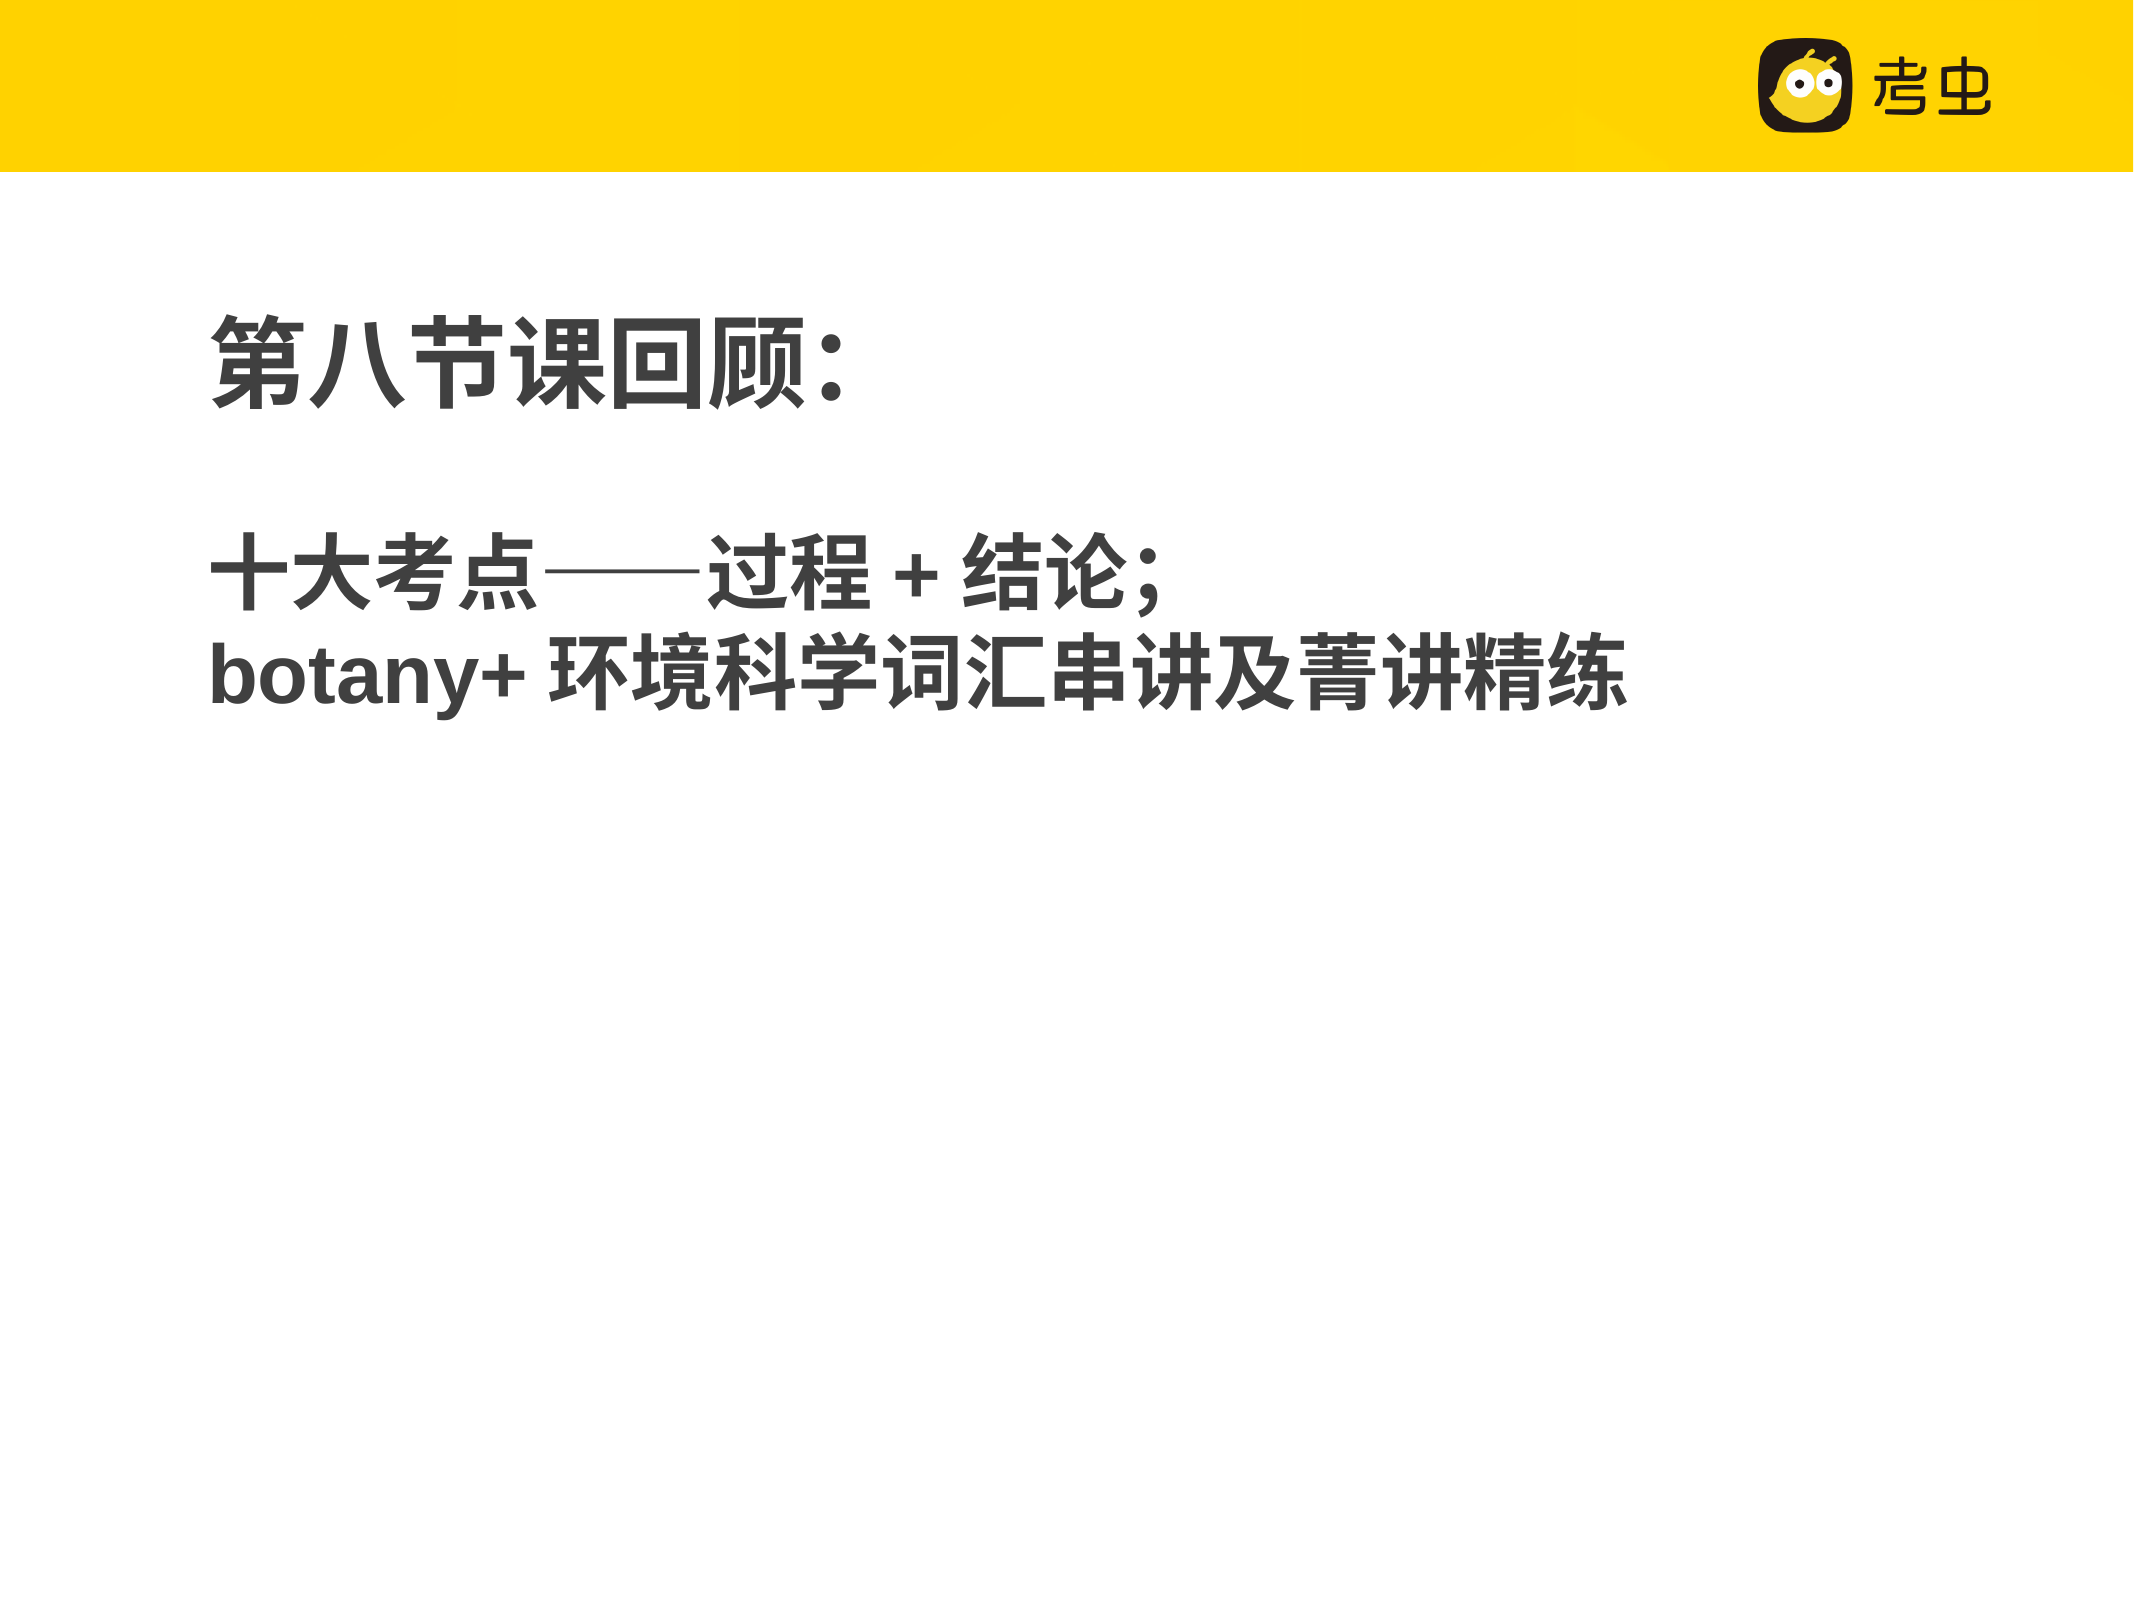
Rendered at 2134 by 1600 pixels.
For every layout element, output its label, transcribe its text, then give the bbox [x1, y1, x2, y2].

picture [0, 0, 2134, 172]
title 第八节课回顾： 十大考点——过程+结论； botany+环境科学词汇串讲及菁讲精练 [198, 291, 2026, 1309]
picture [1758, 38, 1991, 133]
